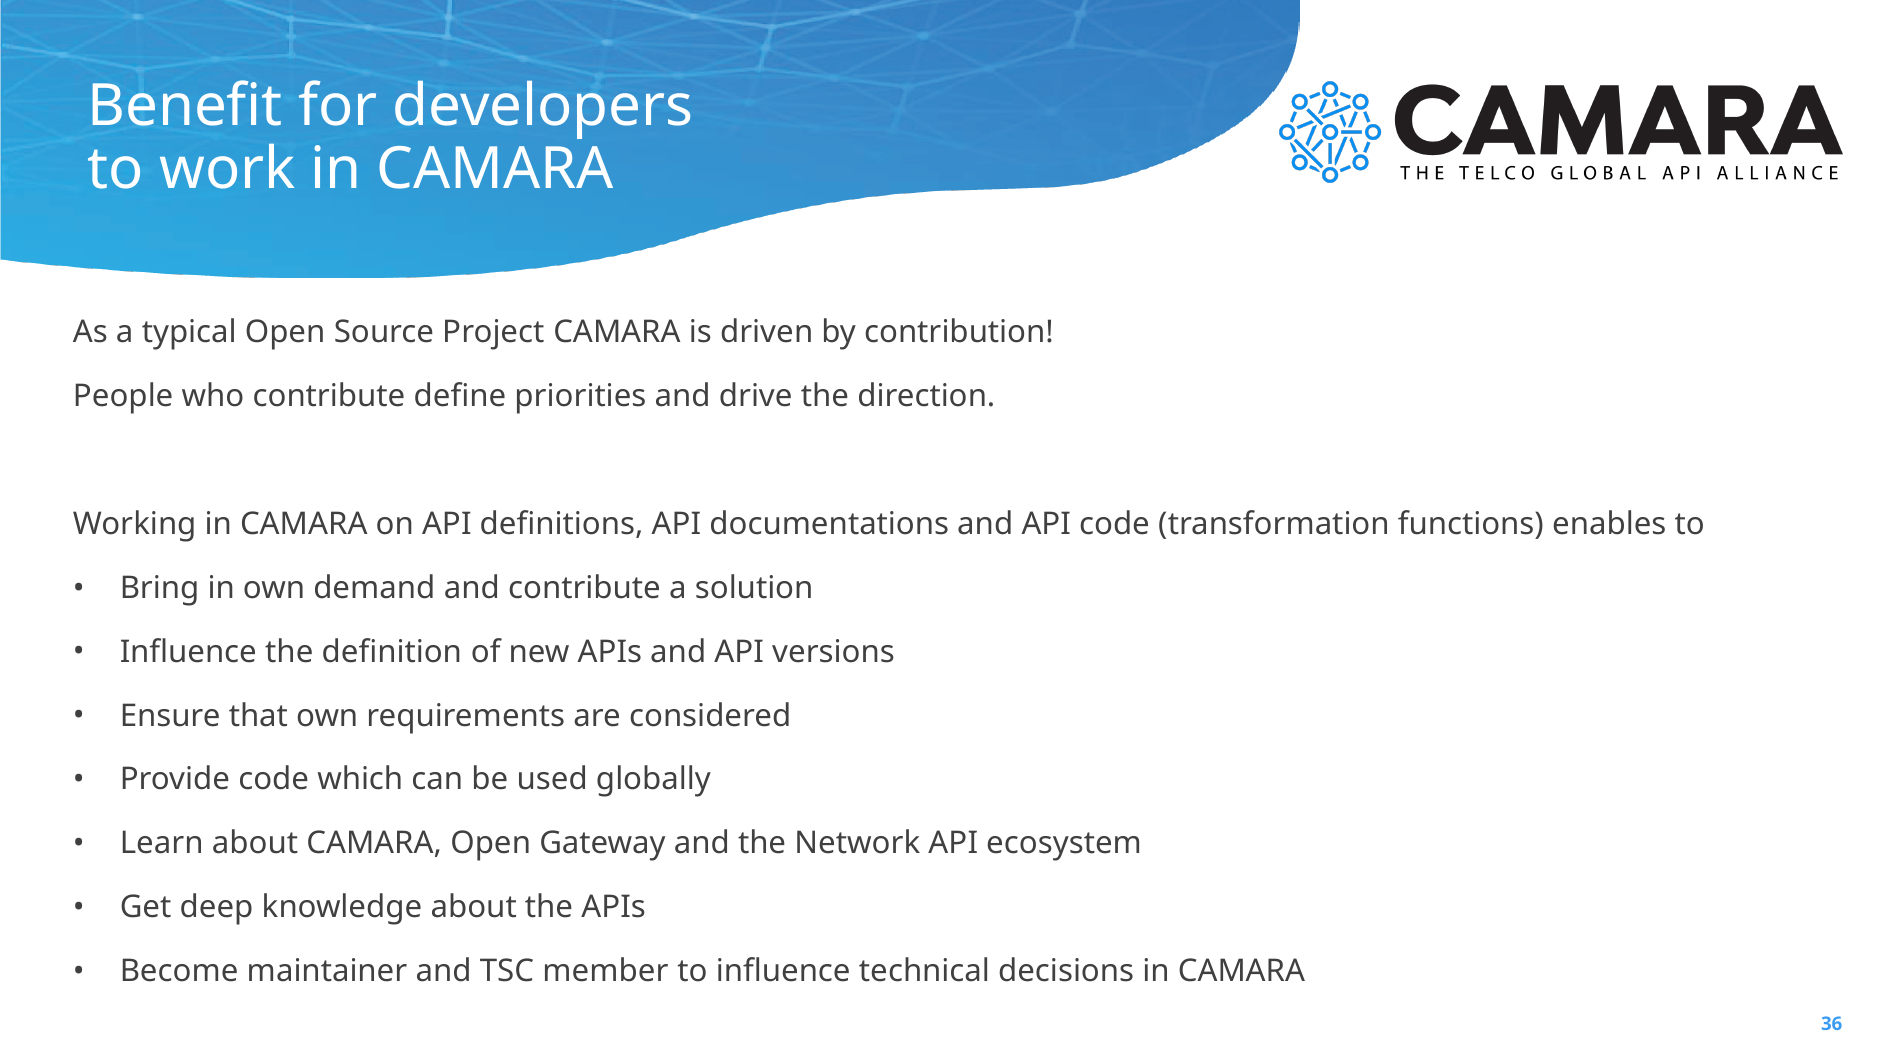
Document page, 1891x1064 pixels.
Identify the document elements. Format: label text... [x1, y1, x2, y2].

list As a typical Open Source Project CAMARA is driven by contribution! People who contribute define priorities and drive the direction. Working in CAMARA on API definitions, API documentations and API code (transformation functions) enables to Bring in own demand and contribute a solution Influence the definition of new APIs and API versions Ensure that own requirements are considered Provide code which can be used globally Learn about CAMARA, Open Gateway and the Network API ecosystem Get deep knowledge about the APIs Become maintainer and TSC member to influence technical decisions in CAMARA [72, 310, 1869, 987]
title Benefit for developers to work in CAMARA [72, 67, 1869, 197]
picture [0, 0, 1300, 278]
